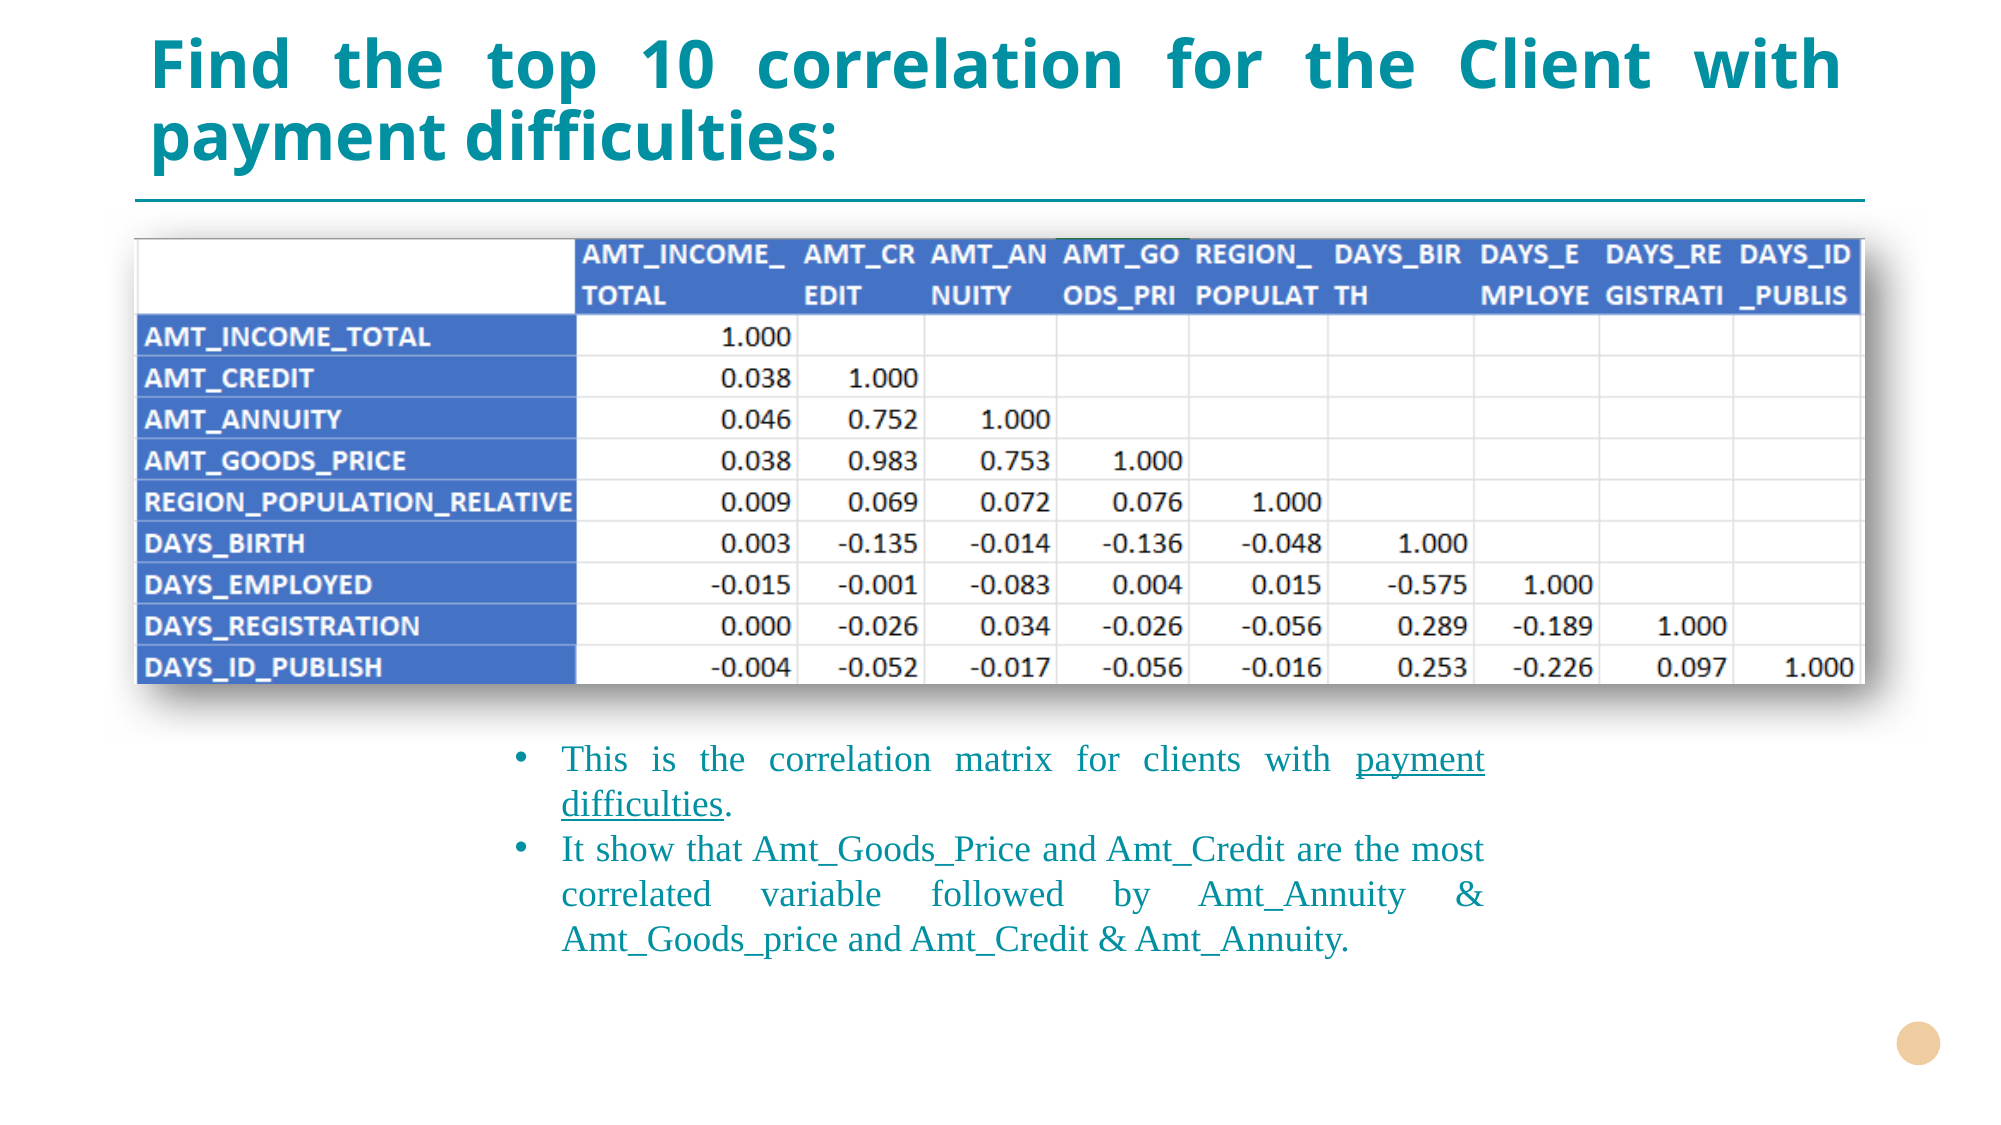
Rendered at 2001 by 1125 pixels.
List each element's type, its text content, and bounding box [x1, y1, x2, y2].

text_box This is the correlation matrix for clients with payment difficulties. It show that Amt_Goods_Price and Amt_Credit are the most correlated variable followed by Amt_Annuity & Amt_Goods_price and Amt_Credit & Amt_Annuity. [499, 726, 1501, 967]
picture [134, 238, 1865, 684]
text_box Find the top 10 correlation for the Client with payment difficulties: [134, 10, 1860, 196]
